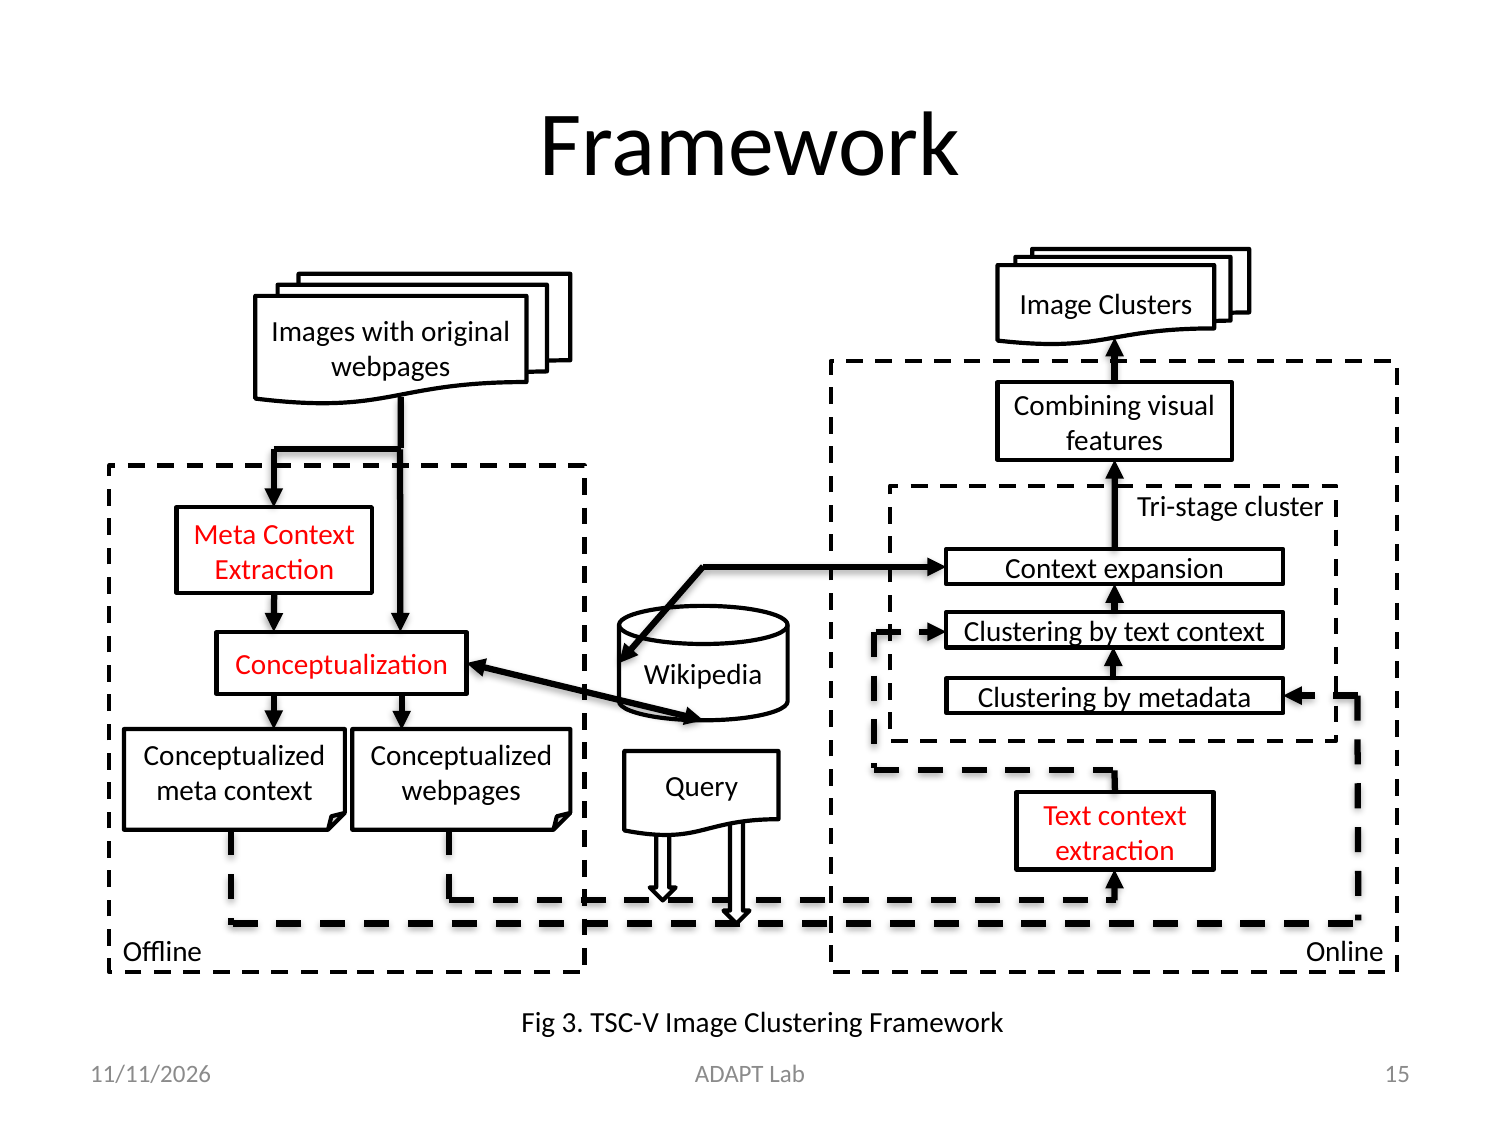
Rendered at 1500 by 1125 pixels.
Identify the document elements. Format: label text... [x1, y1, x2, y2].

slide_number 14 [1074, 1042, 1425, 1103]
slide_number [75, 1042, 425, 1103]
text_box Fig 3. TSC-V Image Clustering Framework [506, 996, 1019, 1046]
title Framework [75, 45, 1425, 233]
footer ADAPT Lab [512, 1046, 988, 1103]
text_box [106, 248, 1400, 976]
